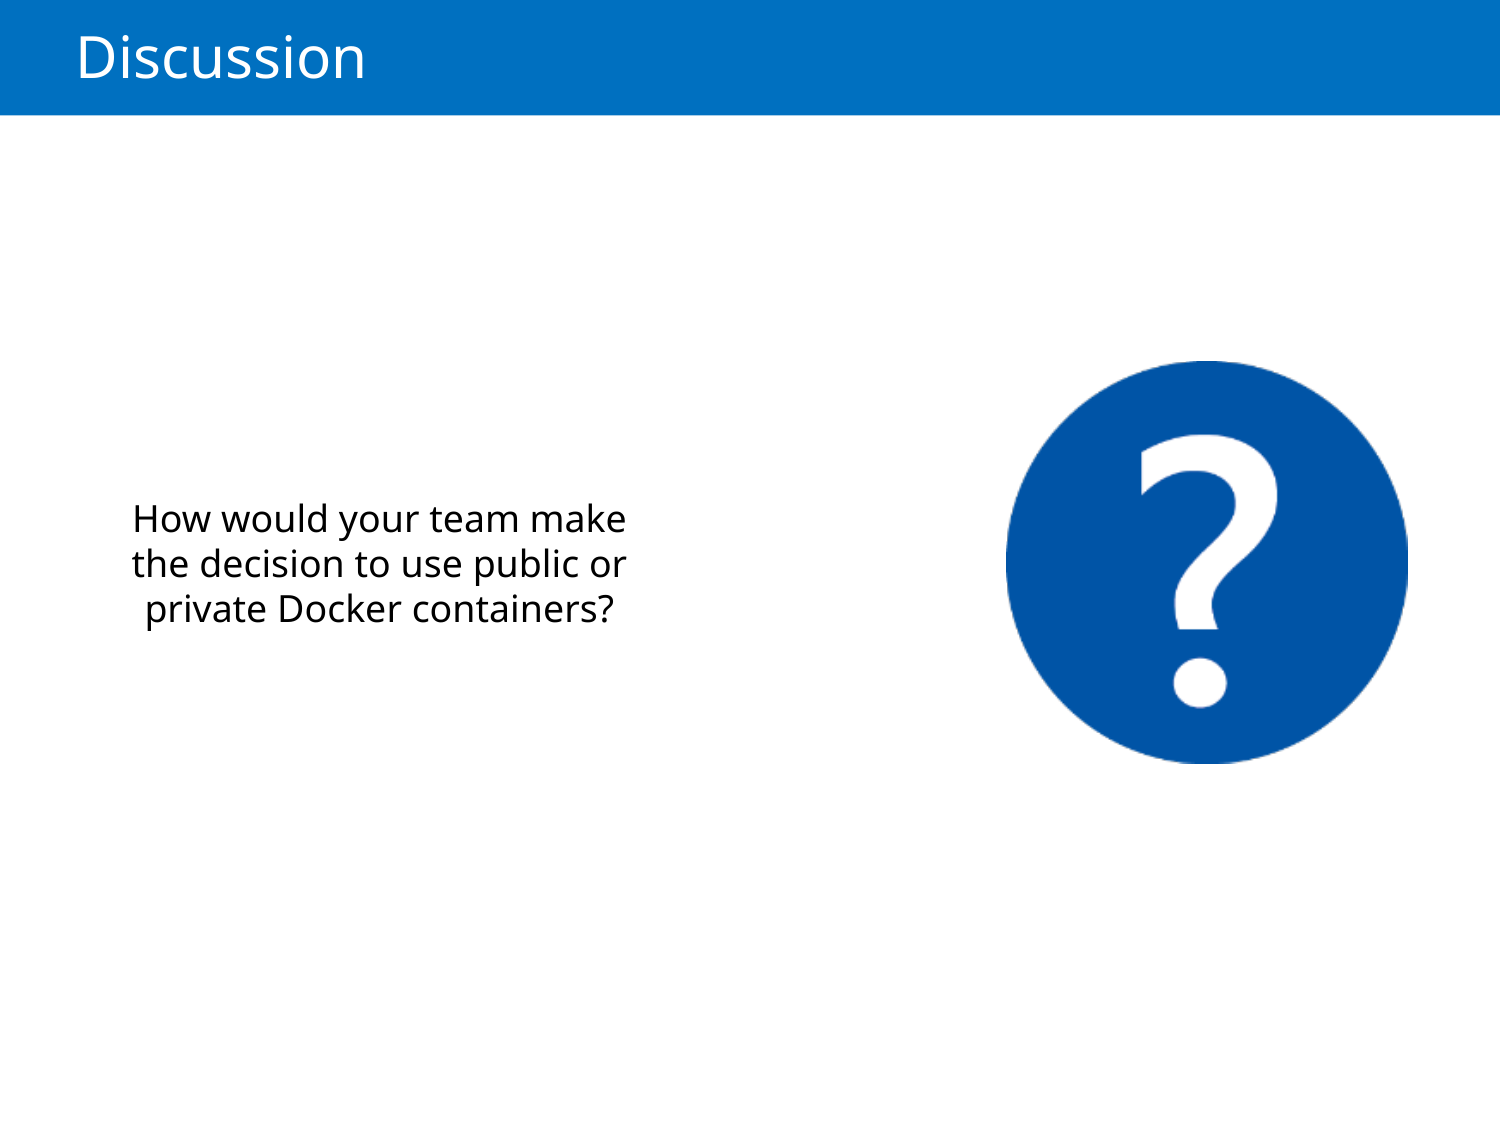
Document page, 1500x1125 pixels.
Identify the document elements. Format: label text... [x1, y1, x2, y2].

title Discussion [75, 0, 1351, 122]
text_box How would your team make the decision to use public or private Docker containers? [92, 201, 668, 924]
picture [1005, 361, 1409, 764]
